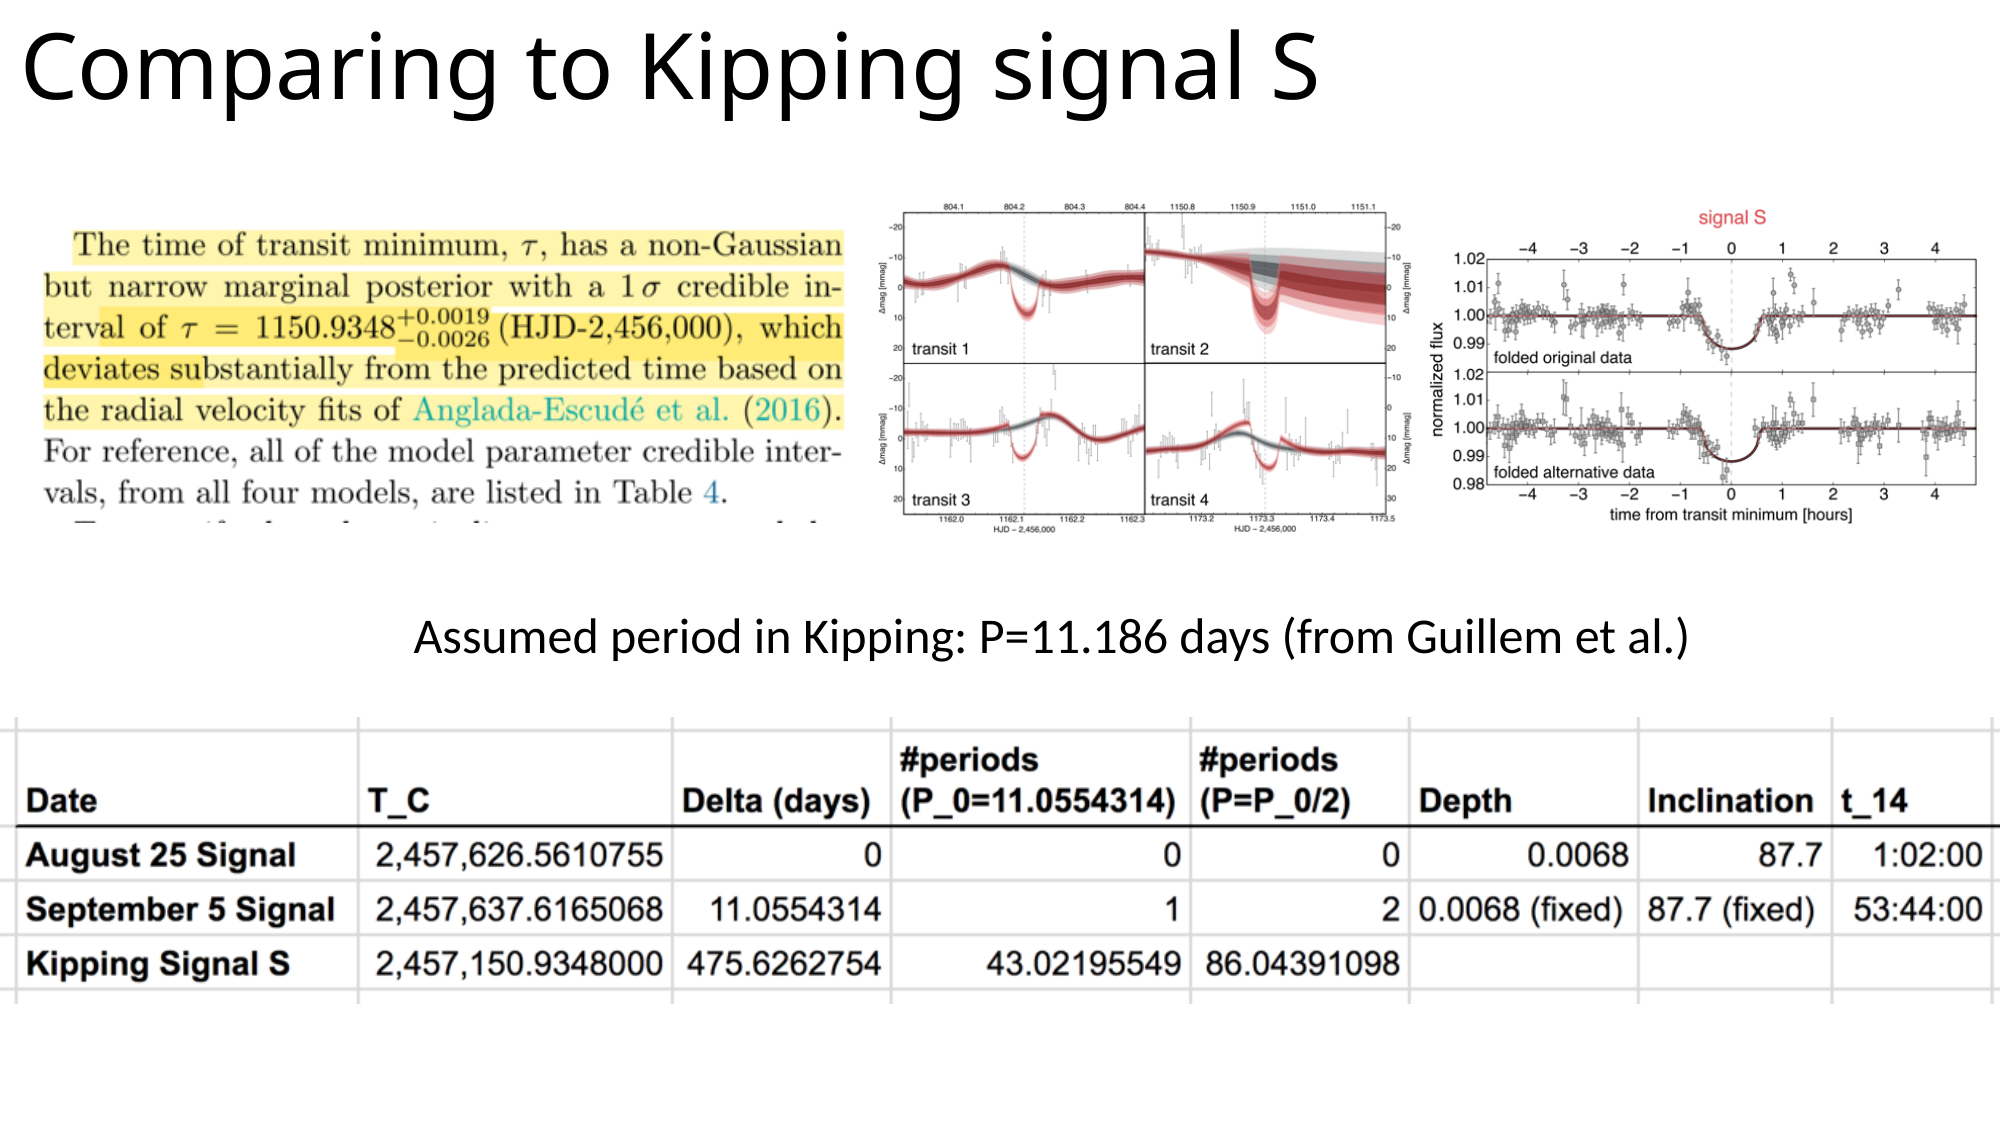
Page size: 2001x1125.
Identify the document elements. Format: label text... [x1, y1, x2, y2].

title Comparing to Kipping signal S [0, 0, 1864, 126]
picture [18, 190, 2000, 545]
text_box Assumed period in Kipping: P=11.186 days (from Guillem et al.) [393, 583, 1847, 717]
picture [0, 717, 2000, 1004]
